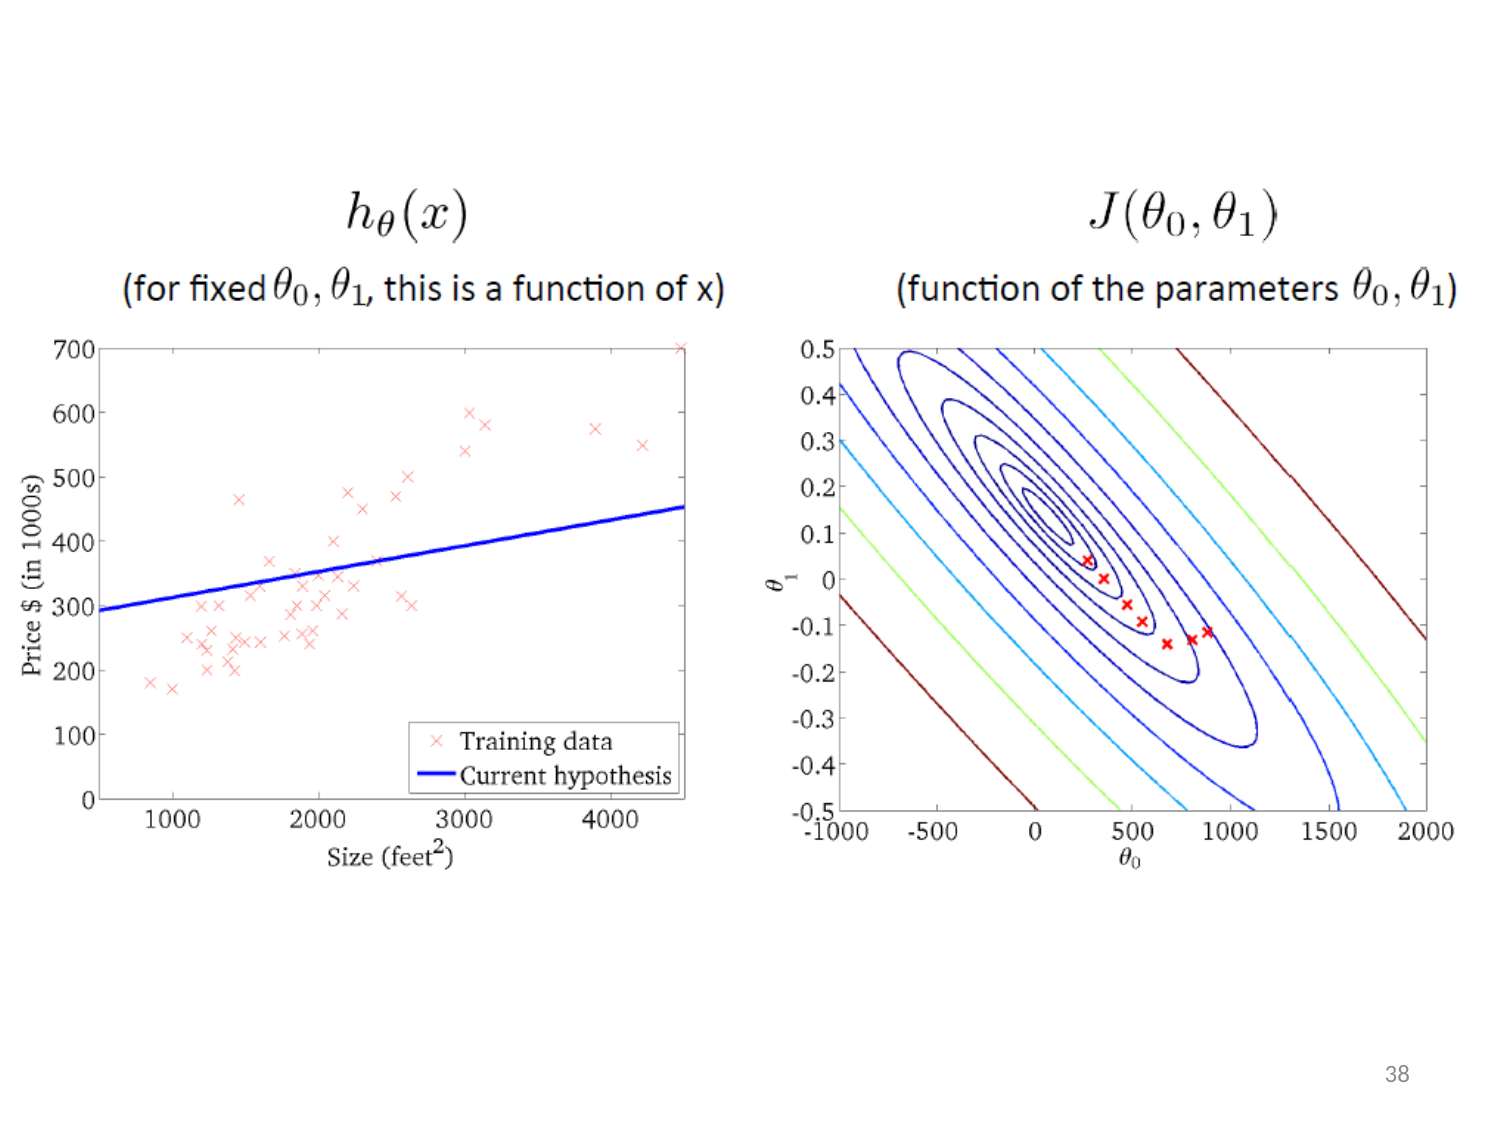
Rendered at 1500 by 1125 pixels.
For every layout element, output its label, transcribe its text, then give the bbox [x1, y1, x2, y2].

slide_number 38 [1074, 1042, 1425, 1103]
picture [0, 173, 1500, 908]
